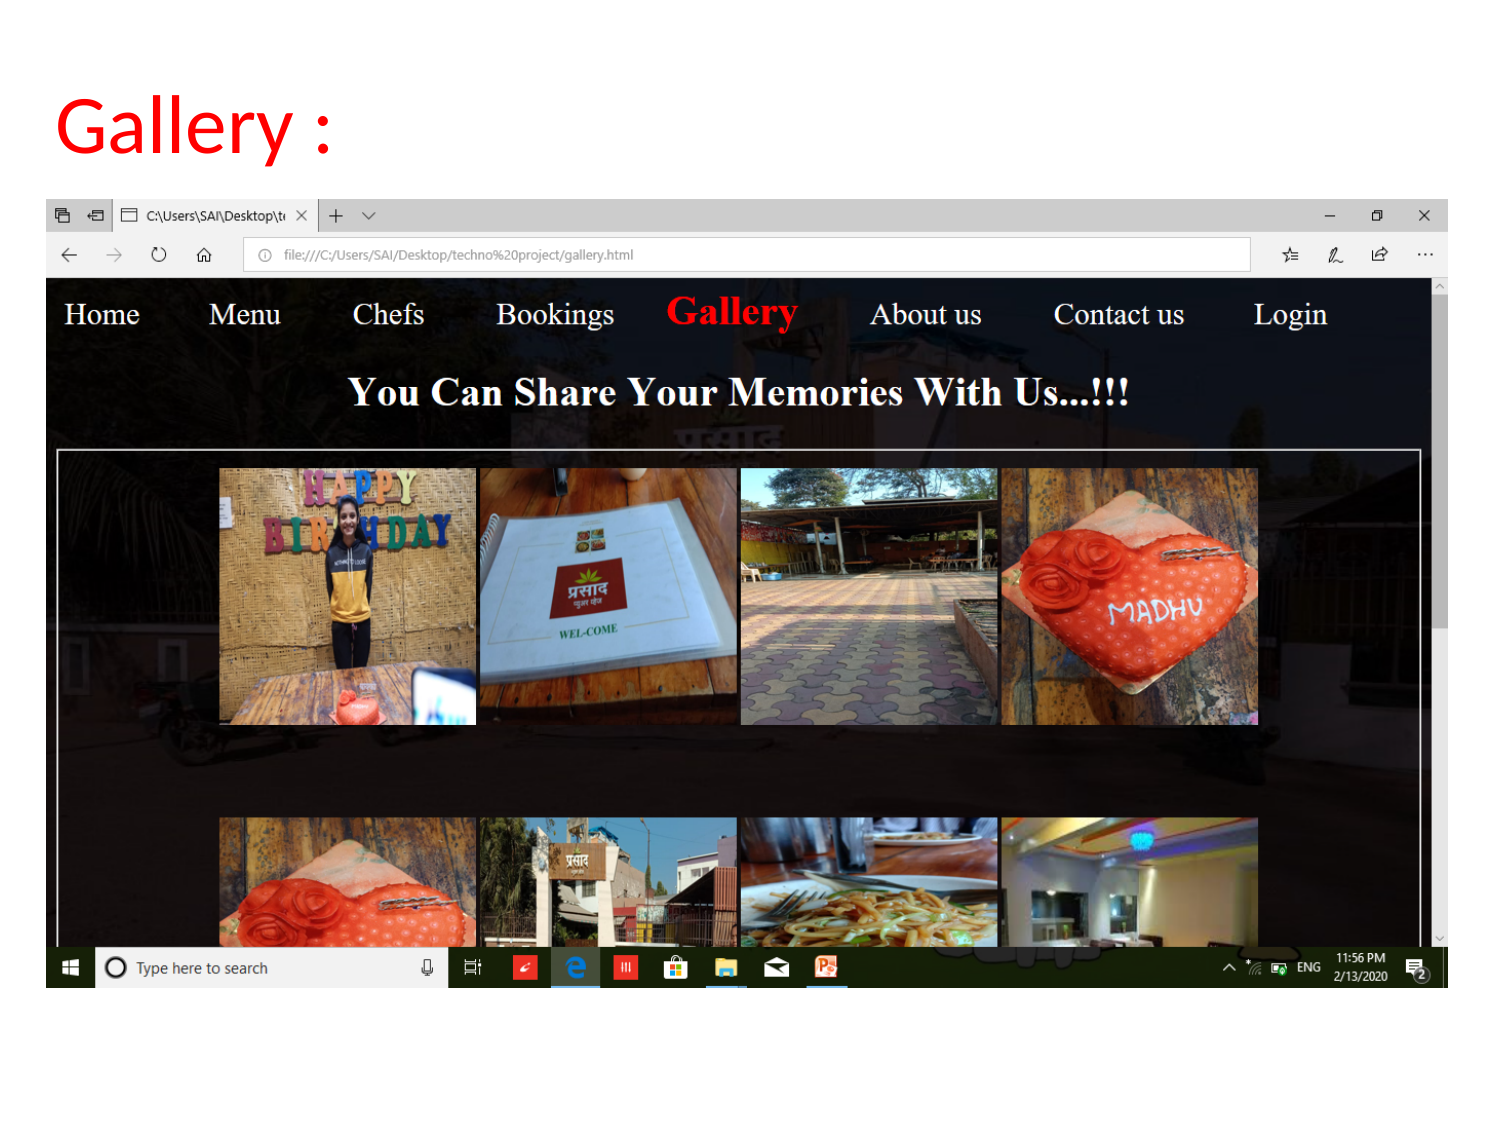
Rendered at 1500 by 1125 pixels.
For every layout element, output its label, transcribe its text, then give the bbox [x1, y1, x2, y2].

picture [46, 199, 1448, 988]
text_box Gallery : [40, 62, 1163, 178]
